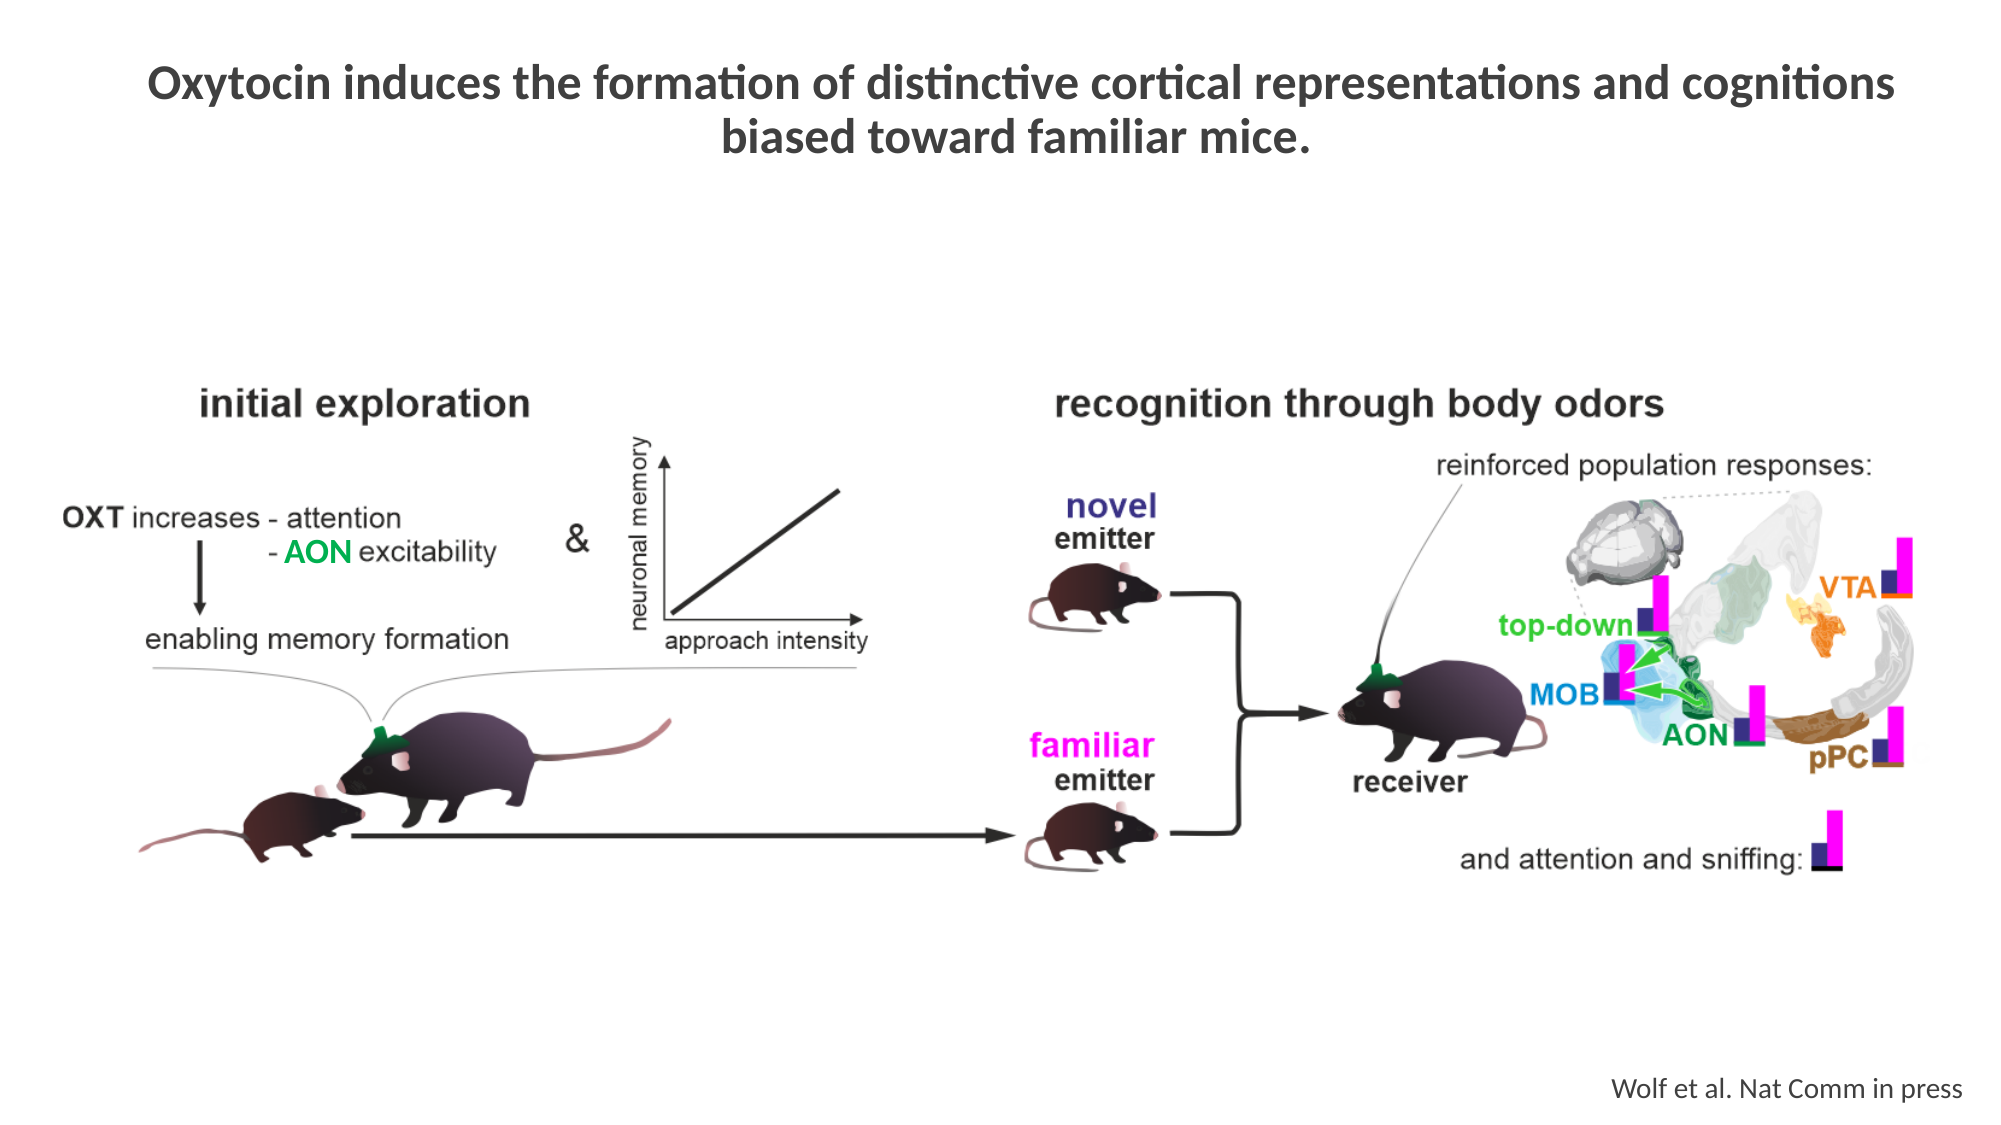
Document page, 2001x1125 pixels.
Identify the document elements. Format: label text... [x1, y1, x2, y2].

text_box Oxytocin induces the formation of distinctive cortical representations and cognitions biased toward familiar mice. [63, 1, 1981, 220]
title Wolf et al. Nat Comm in press [1596, 1052, 2000, 1125]
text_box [63, 352, 1932, 882]
